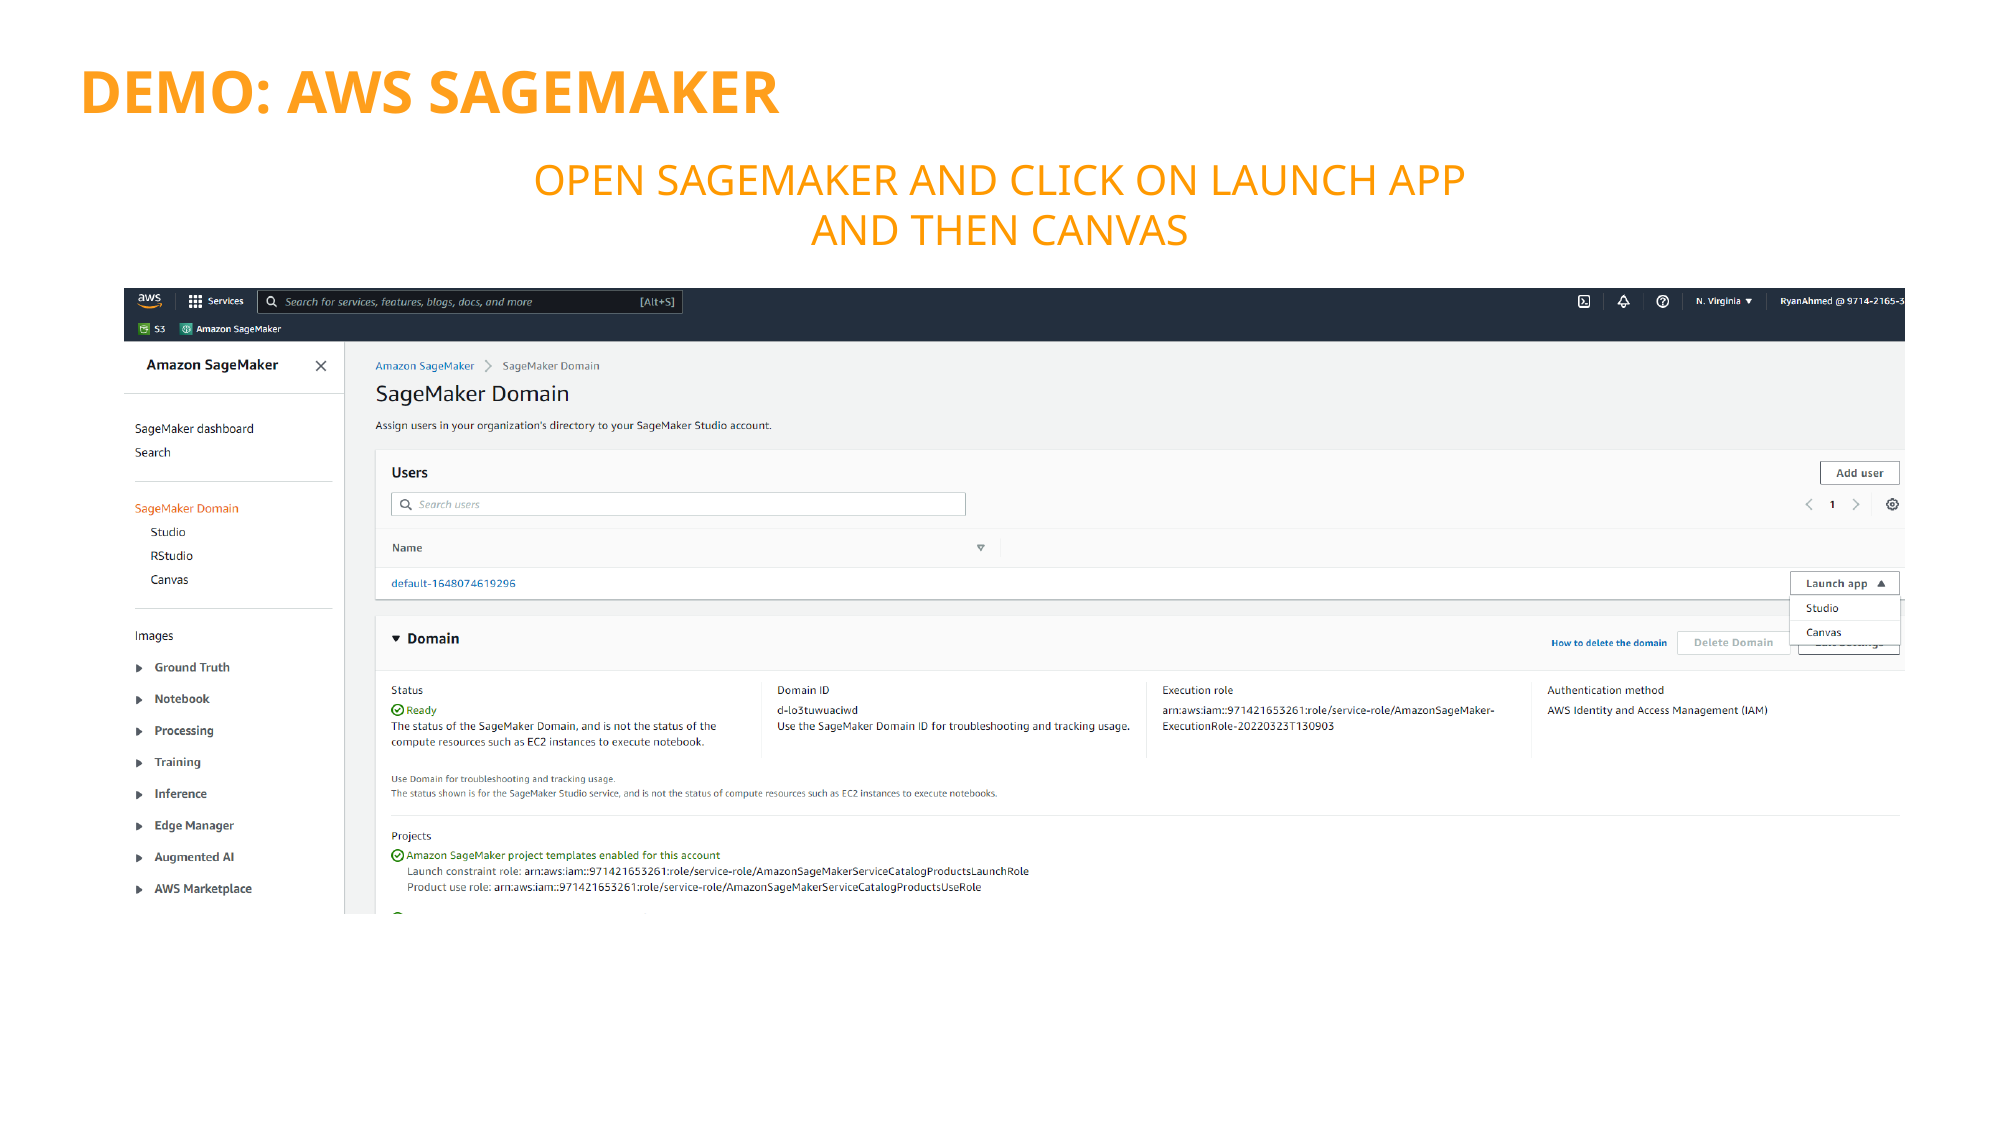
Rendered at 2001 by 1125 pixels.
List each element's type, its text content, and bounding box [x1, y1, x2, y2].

picture [124, 288, 1905, 914]
text_box OPEN SAGEMAKER AND CLICK ON LAUNCH APP AND THEN CANVAS [476, 146, 1524, 262]
text_box DEMO: AWS SAGEMAKER [64, 47, 1677, 133]
